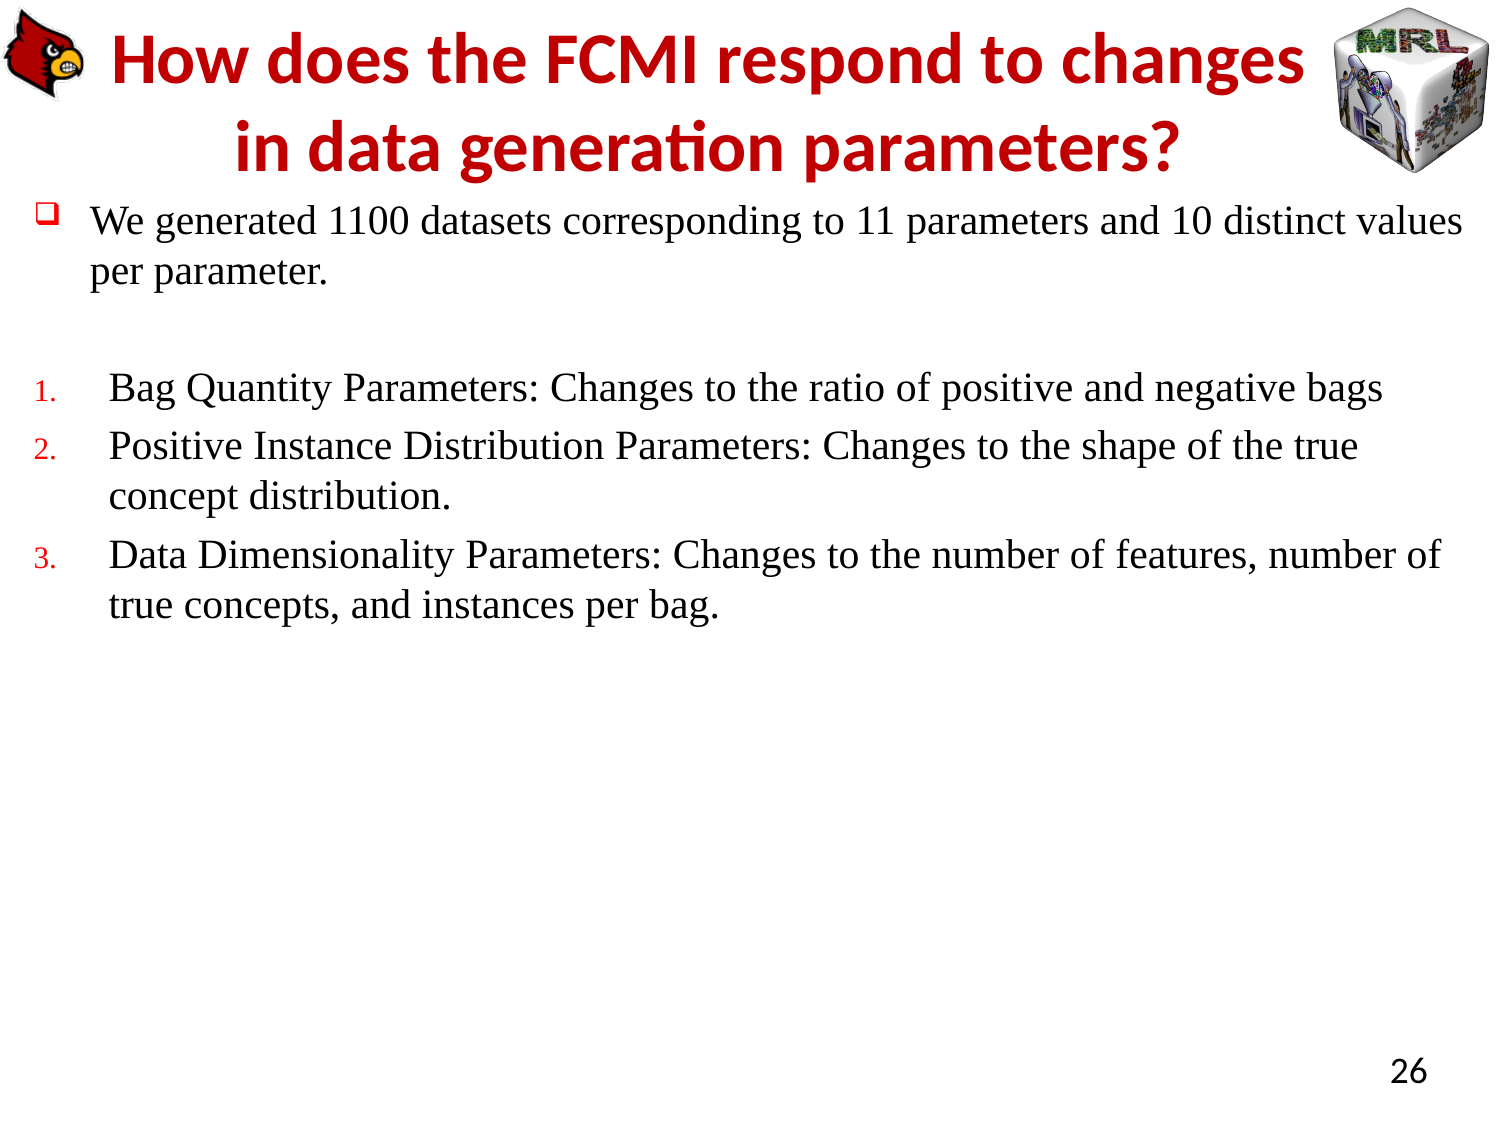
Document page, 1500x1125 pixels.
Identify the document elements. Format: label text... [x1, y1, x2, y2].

slide_number 26 [1374, 1038, 1500, 1117]
list We generated 1100 datasets corresponding to 11 parameters and 10 distinct values per parameter. Bag Quantity Parameters: Changes to the ratio of positive and negative bags Positive Instance Distribution Parameters: Changes to the shape of the true concept distribution. Data Dimensionality Parameters: Changes to the number of features, number of true concepts, and instances per bag. [18, 185, 1482, 1036]
title How does the FCMI respond to changes in data generation parameters? [84, 3, 1334, 179]
picture [1325, 0, 1500, 176]
picture [0, 5, 84, 102]
